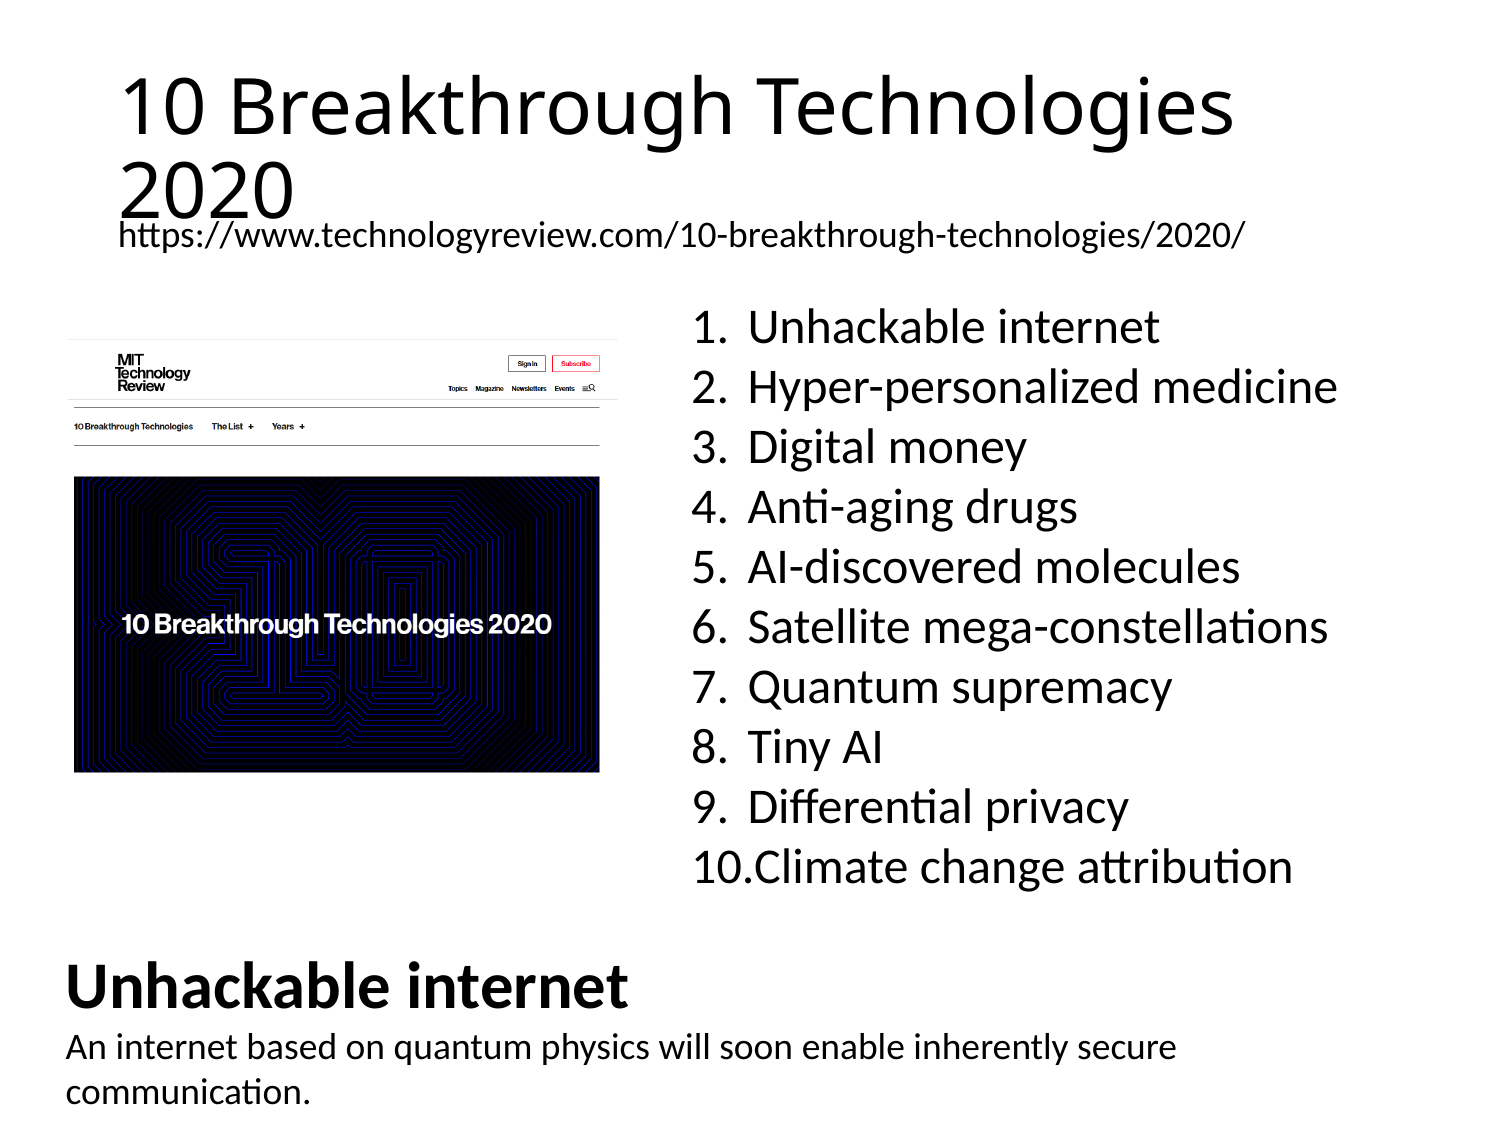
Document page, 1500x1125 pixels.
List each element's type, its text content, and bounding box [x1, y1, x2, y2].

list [67, 336, 618, 773]
title 10 Breakthrough Technologies 2020 [103, 59, 1397, 244]
text_box Unhackable internet An internet based on quantum physics will soon enable inherently secure communication. [50, 934, 1445, 1120]
text_box https://www.technologyreview.com/10-breakthrough-technologies/2020/ [103, 202, 1348, 263]
text_box Unhackable internet Hyper-personalized medicine Digital money Anti-aging drugs AI-discovered molecules Satellite mega-constellations Quantum supremacy Tiny AI Differential privacy Climate change attribution [676, 286, 1427, 902]
